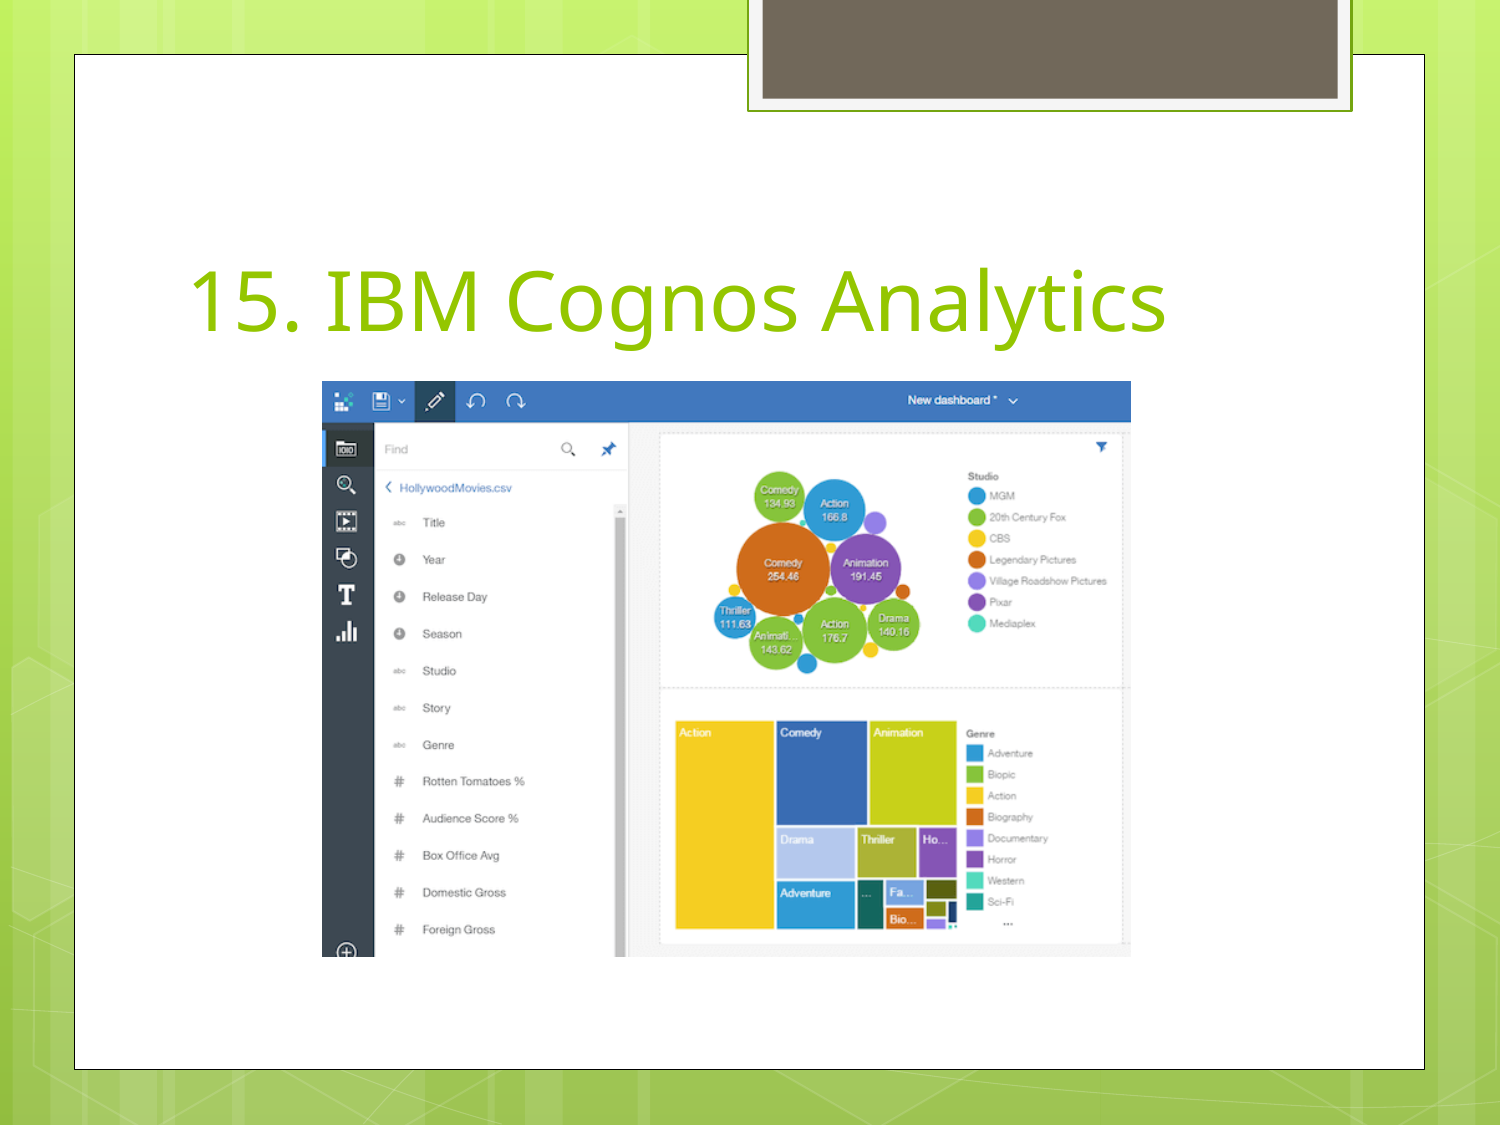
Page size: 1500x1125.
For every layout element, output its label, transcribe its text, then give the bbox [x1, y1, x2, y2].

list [322, 380, 1132, 957]
title 15. IBM Cognos Analytics [171, 168, 1324, 357]
